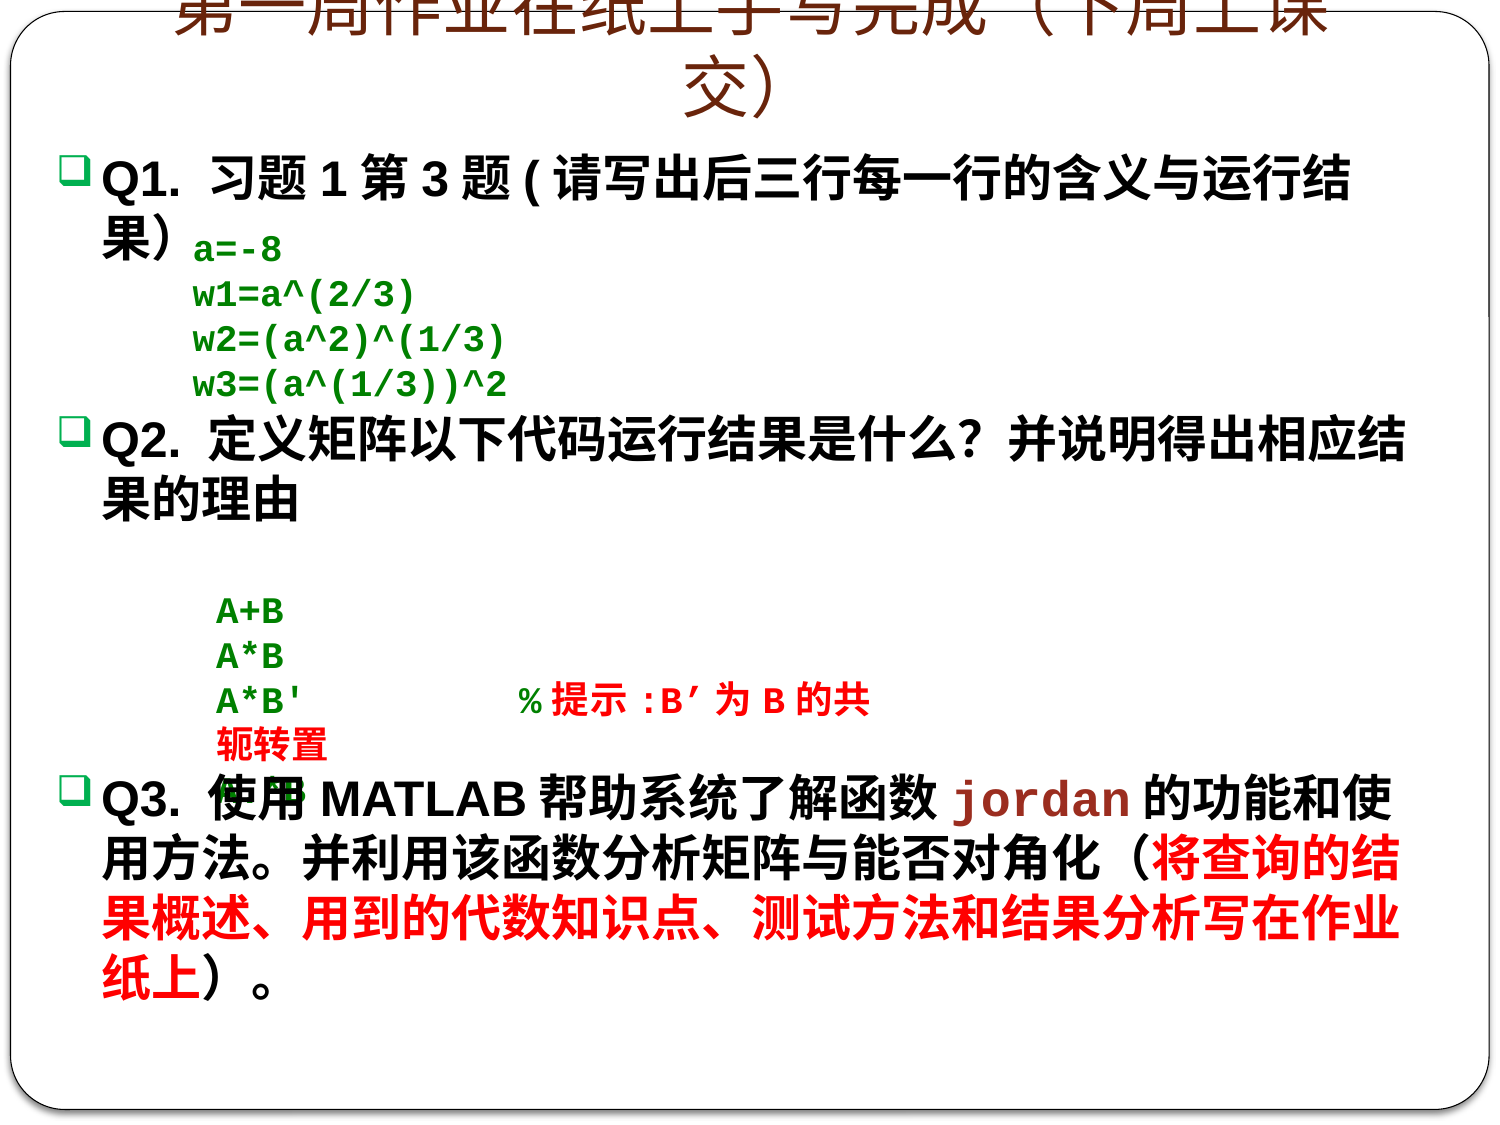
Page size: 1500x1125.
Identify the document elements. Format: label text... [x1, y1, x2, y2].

text_box A+B A*B A*B' %提示:B’为B的共轭转置 A.*B [135, 578, 886, 819]
text_box Q1. 习题1第3题(请写出后三行每一行的含义与运行结果） [41, 138, 1426, 274]
text_box a=-8 w1=a^(2/3) w2=(a^2)^(1/3) w3=(a^(1/3))^2 [112, 216, 863, 412]
title 第一周作业在纸上手写完成（下周上课交） [90, 0, 1410, 138]
